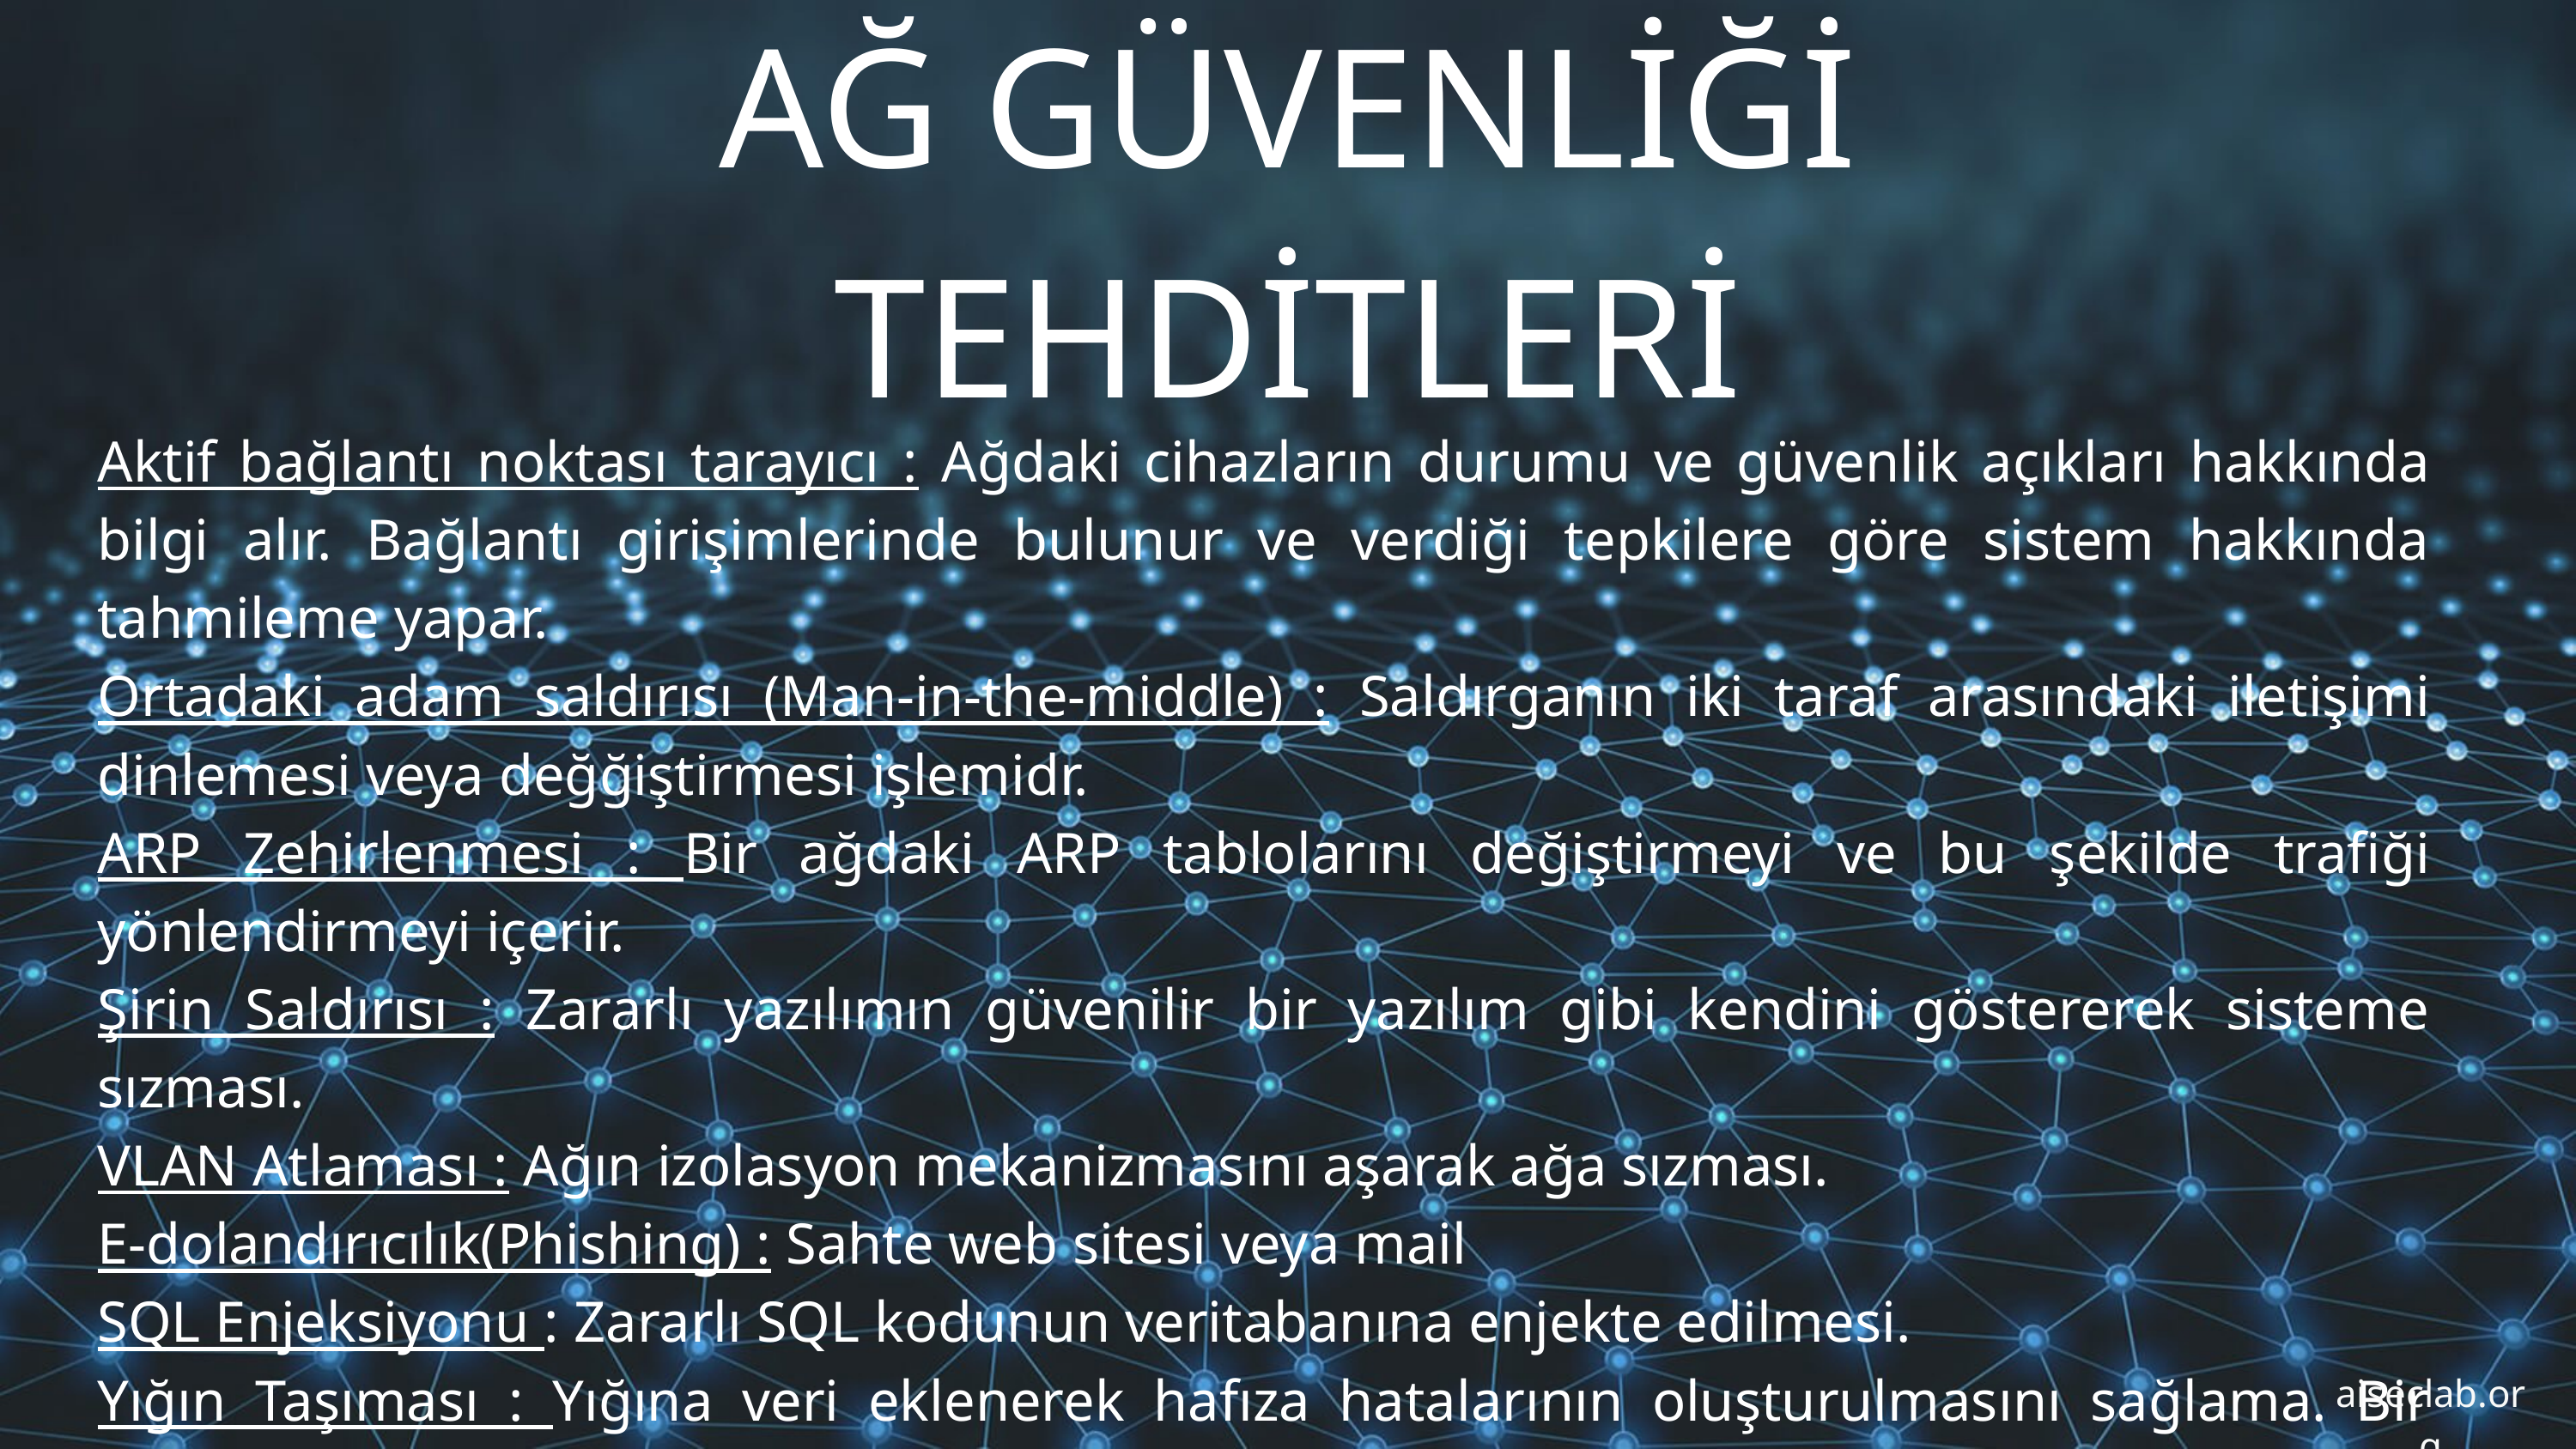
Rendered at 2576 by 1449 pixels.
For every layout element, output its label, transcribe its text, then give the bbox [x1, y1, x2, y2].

text_box AĞ GÜVENLİĞİ TEHDİTLERİ [249, 0, 2327, 415]
text_box [2327, 0, 2576, 1449]
text_box Aktif bağlantı noktası tarayıcı : Ağdaki cihazların durumu ve güvenlik açıkları hakkında bilgi alır. Bağlantı girişimlerinde bulunur ve verdiği tepkilere göre sistem hakkında tahmileme yapar. Ortadaki adam saldırısı (Man-in-the-middle) : Saldırganın iki taraf arasındaki iletişimi dinlemesi veya değğiştirmesi işlemidr. ARP Zehirlenmesi : Bir ağdaki ARP tablolarını değiştirmeyi ve bu şekilde trafiği yönlendirmeyi içerir. Şirin Saldırısı : Zararlı yazılımın güvenilir bir yazılım gibi kendini göstererek sisteme sızması. VLAN Atlaması : Ağın izolasyon mekanizmasını aşarak ağa sızması. E-dolandırıcılık(Phishing) : Sahte web sitesi veya mail SQL Enjeksiyonu : Zararlı SQL kodunun veritabanına enjekte edilmesi. Yığın Taşıması : Yığına veri eklenerek hafıza hatalarının oluşturulmasını sağlama. Bir program çalışırken hafızanın belli bir kısmı yığın olarak eşleştirilir. Arabellek taşıması : Hafıza yönetim zafiyetlerinden yararlanma. [97, 415, 2432, 1449]
text_box [0, 0, 249, 1449]
text_box aiseclab.org [2329, 1362, 2534, 1449]
